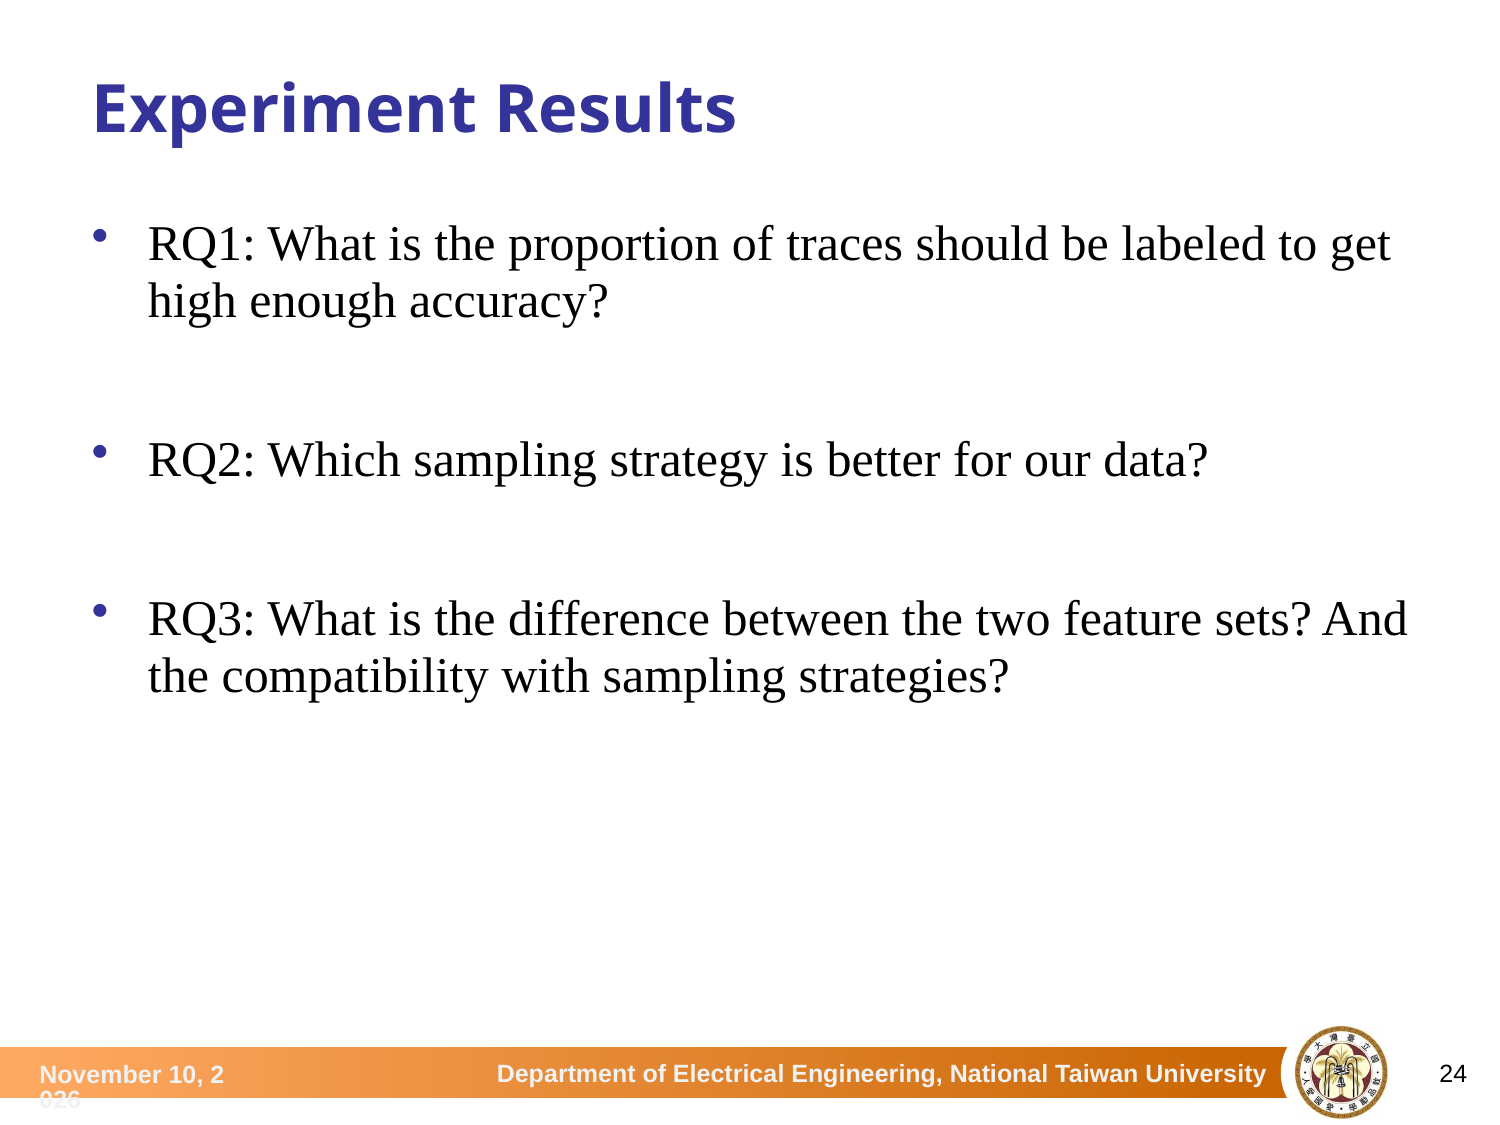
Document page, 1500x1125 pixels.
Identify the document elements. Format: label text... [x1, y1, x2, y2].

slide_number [24, 1046, 243, 1101]
title Experiment Results [76, 40, 1427, 183]
list RQ1: What is the proportion of traces should be labeled to get high enough accuracy? RQ2: Which sampling strategy is better for our data? RQ3: What is the difference between the two feature sets? And the compatibility with sampling strategies? [76, 207, 1427, 1017]
picture [1294, 1026, 1388, 1119]
slide_number 24 [1340, 1033, 1483, 1112]
